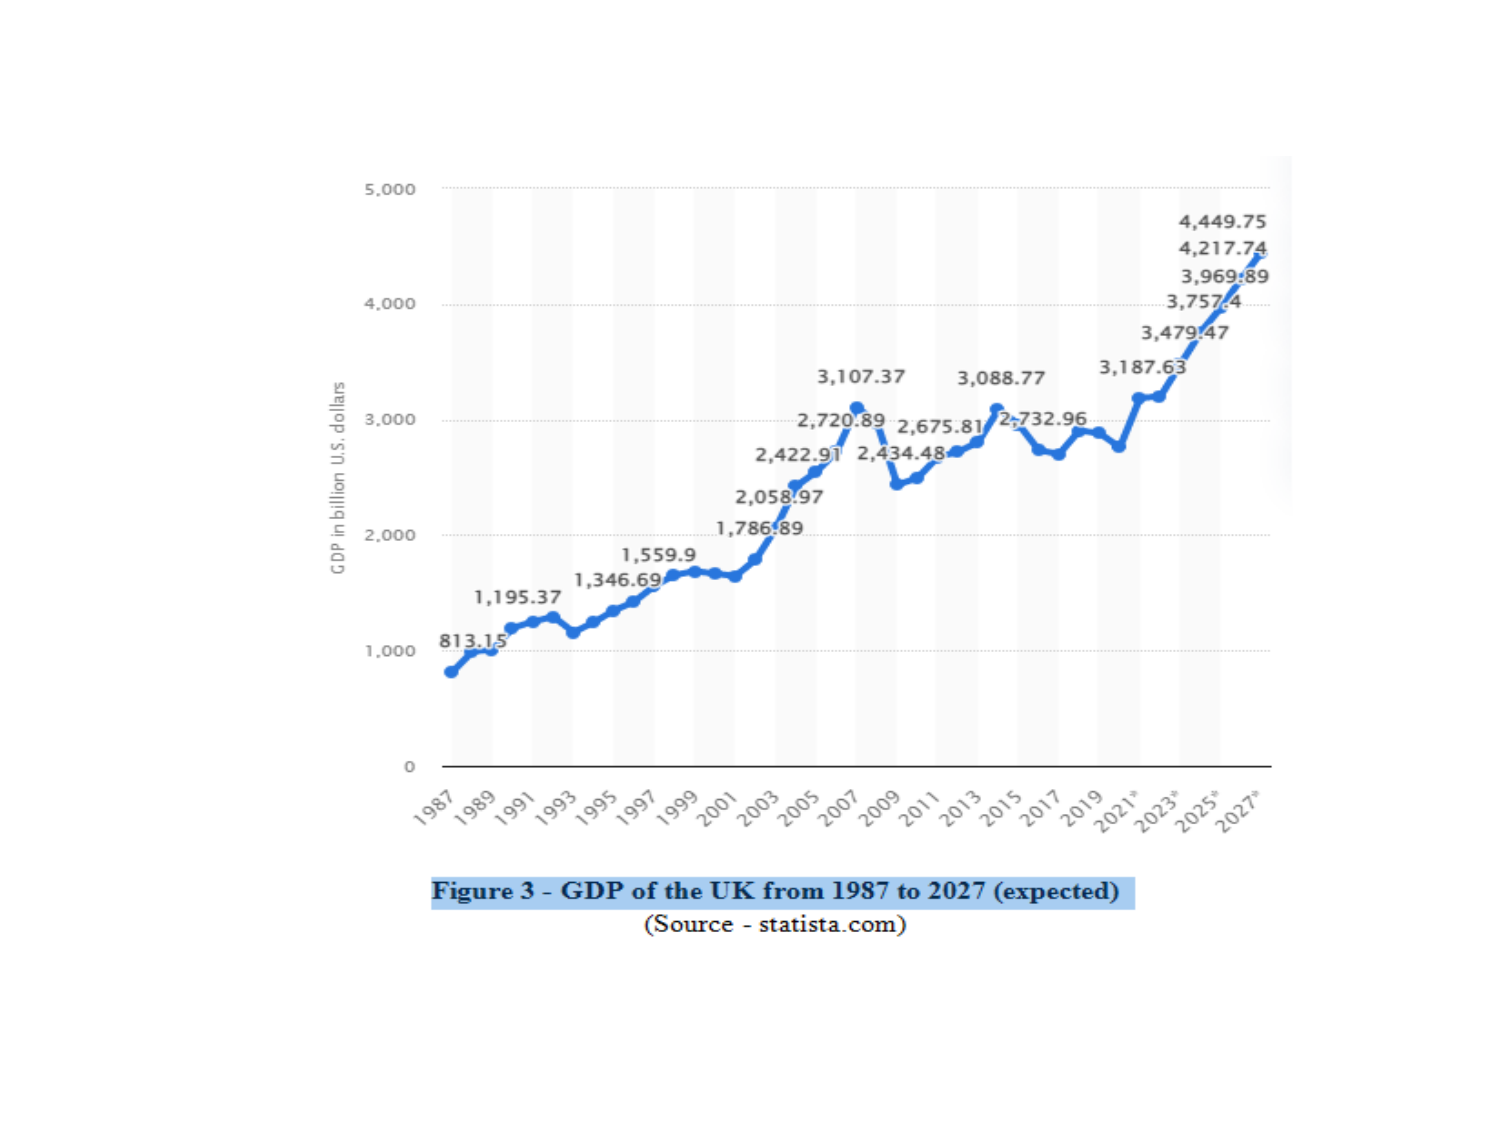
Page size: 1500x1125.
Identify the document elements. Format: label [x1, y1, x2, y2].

picture [137, 156, 1363, 969]
